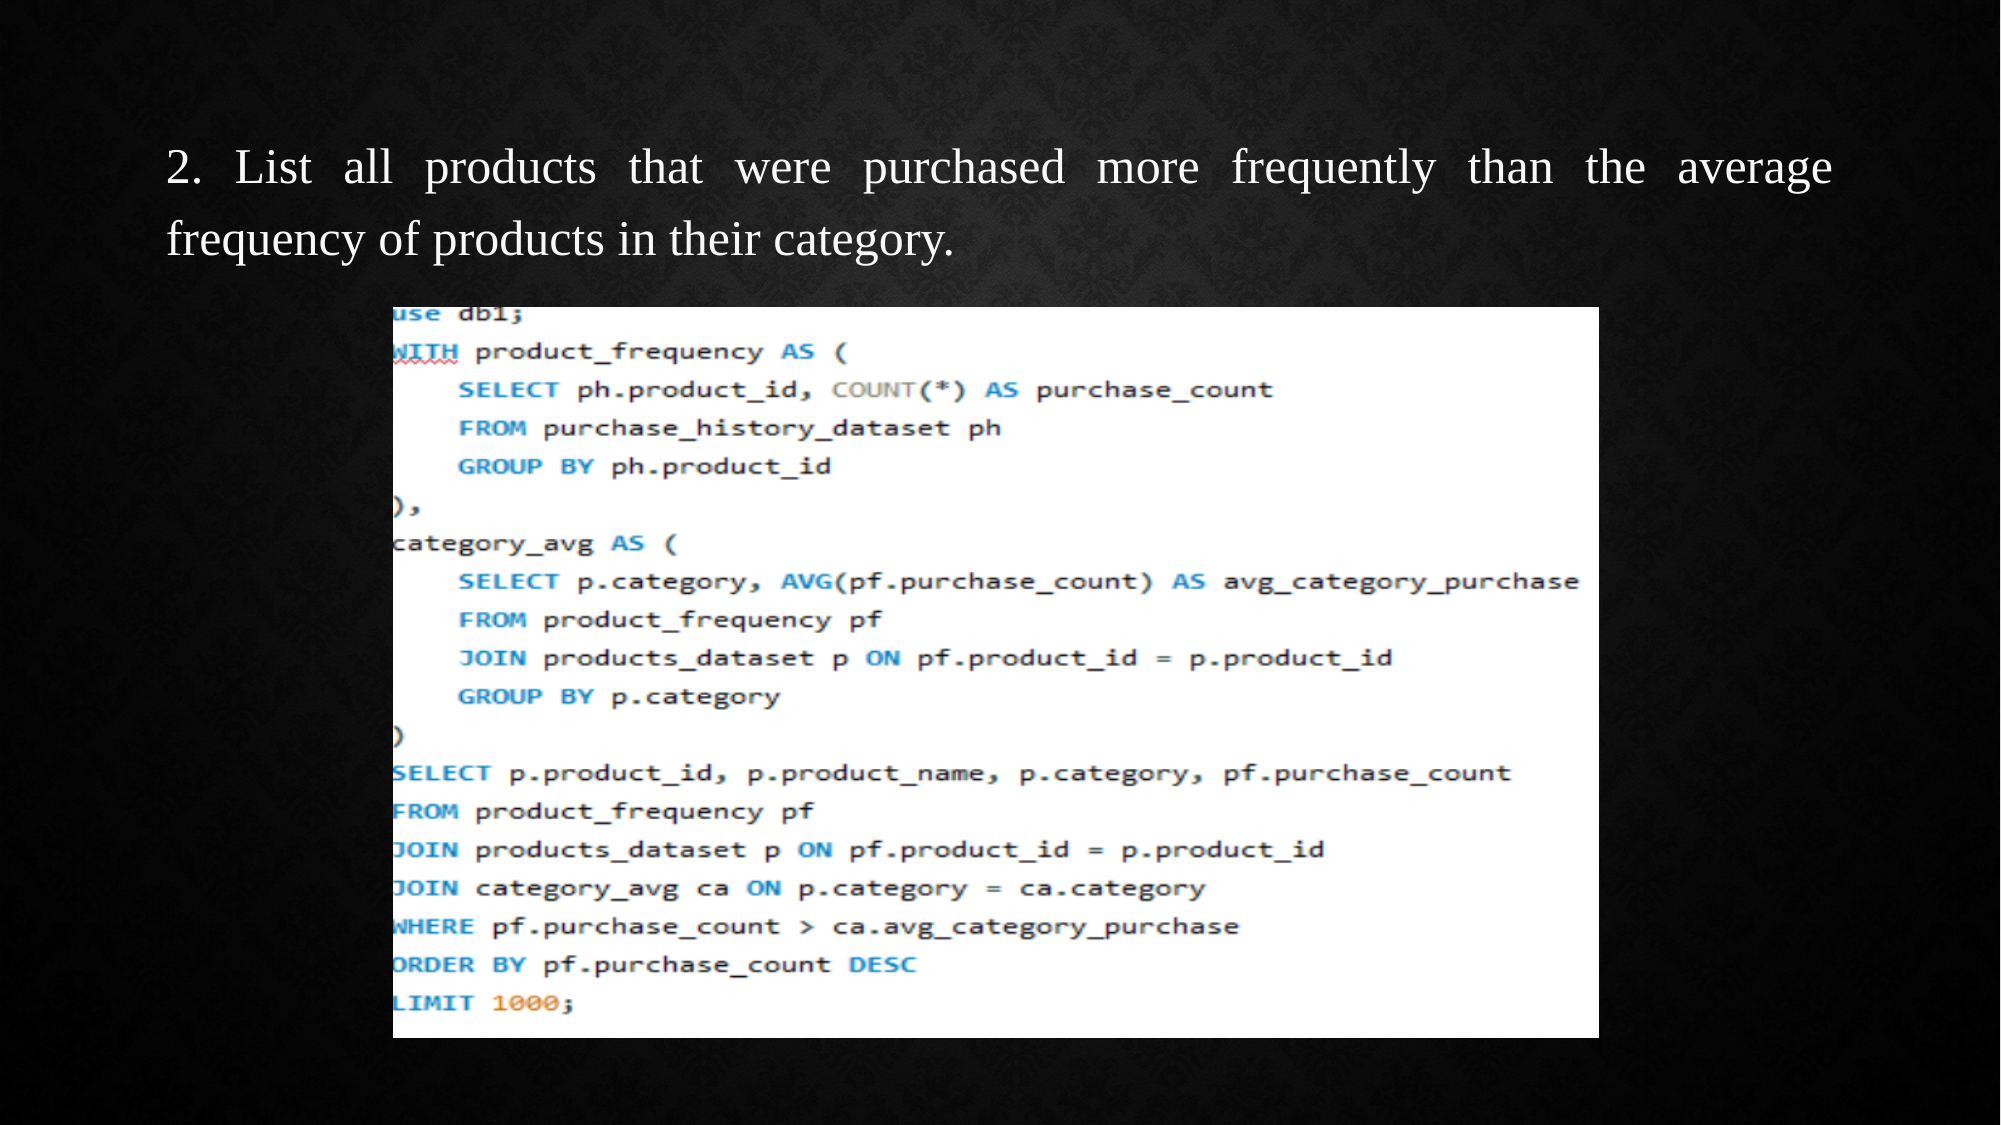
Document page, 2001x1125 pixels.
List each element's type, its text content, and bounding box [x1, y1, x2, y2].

list 2. List all products that were purchased more frequently than the average frequency of products in their category. [150, 114, 1850, 1022]
picture [392, 307, 1600, 1039]
